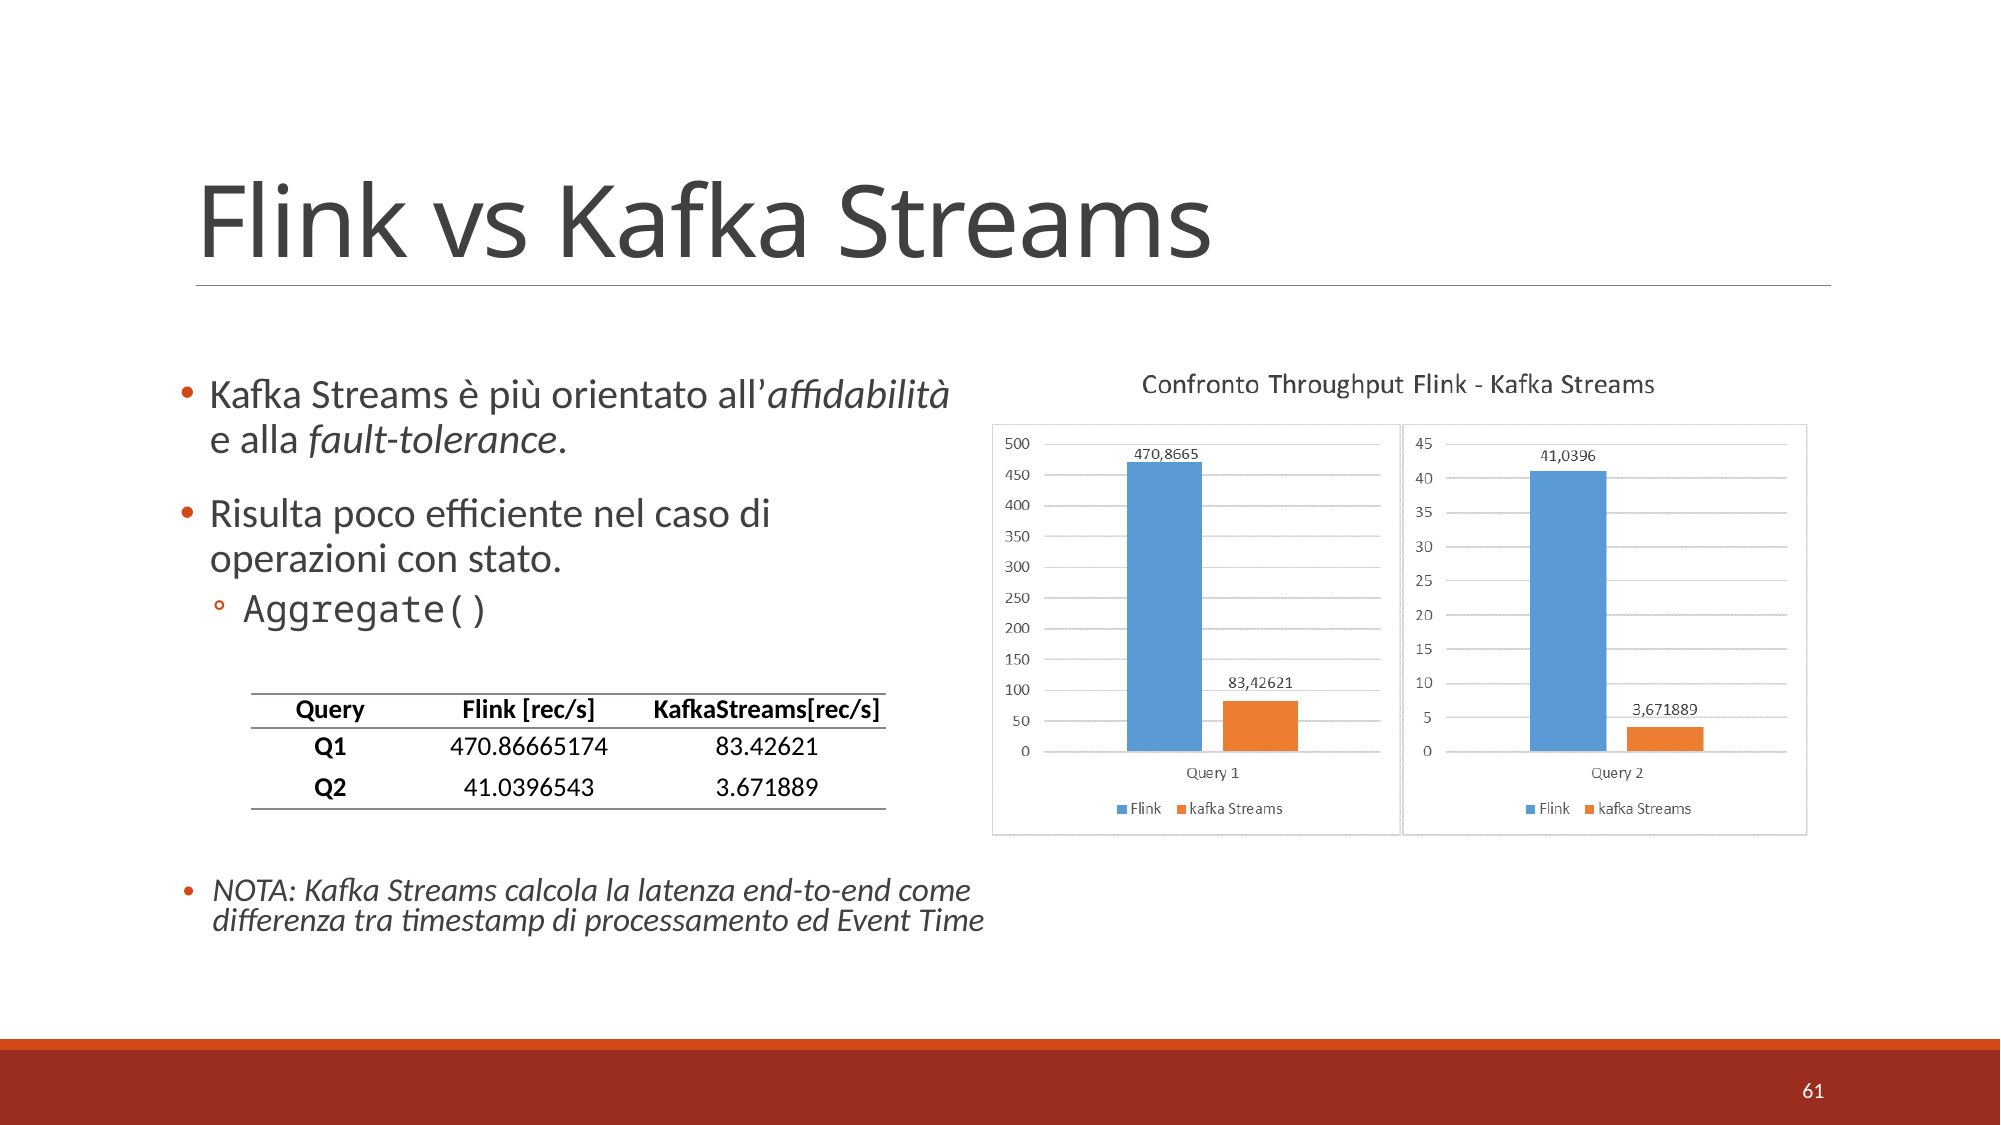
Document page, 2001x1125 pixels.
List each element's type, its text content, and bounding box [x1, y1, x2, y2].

table_cell 83.42621 [648, 729, 886, 768]
table_cell 470.86665174 [410, 729, 648, 768]
list Kafka Streams è più orientato all’affidabilità e alla fault-tolerance. Risulta poco efficiente nel caso di operazioni con stato. Aggregate() [180, 364, 957, 673]
table_cell Q2 [251, 768, 410, 808]
table_cell Q1 [251, 729, 410, 768]
picture [980, 347, 1821, 841]
title Flink vs Kafka Streams [180, 47, 1830, 285]
text_box NOTA: Kafka Streams calcola la latenza end-to-end come differenza tra timestamp di processamento ed Event Time [183, 870, 1023, 973]
table_header Query [251, 695, 410, 727]
table_cell 3.671889 [648, 768, 886, 808]
table_header KafkaStreams[rec/s] [648, 695, 886, 727]
slide_number 61 [1624, 1059, 1840, 1120]
table_cell 41.0396543 [410, 768, 648, 808]
table_header Flink [rec/s] [410, 695, 648, 727]
